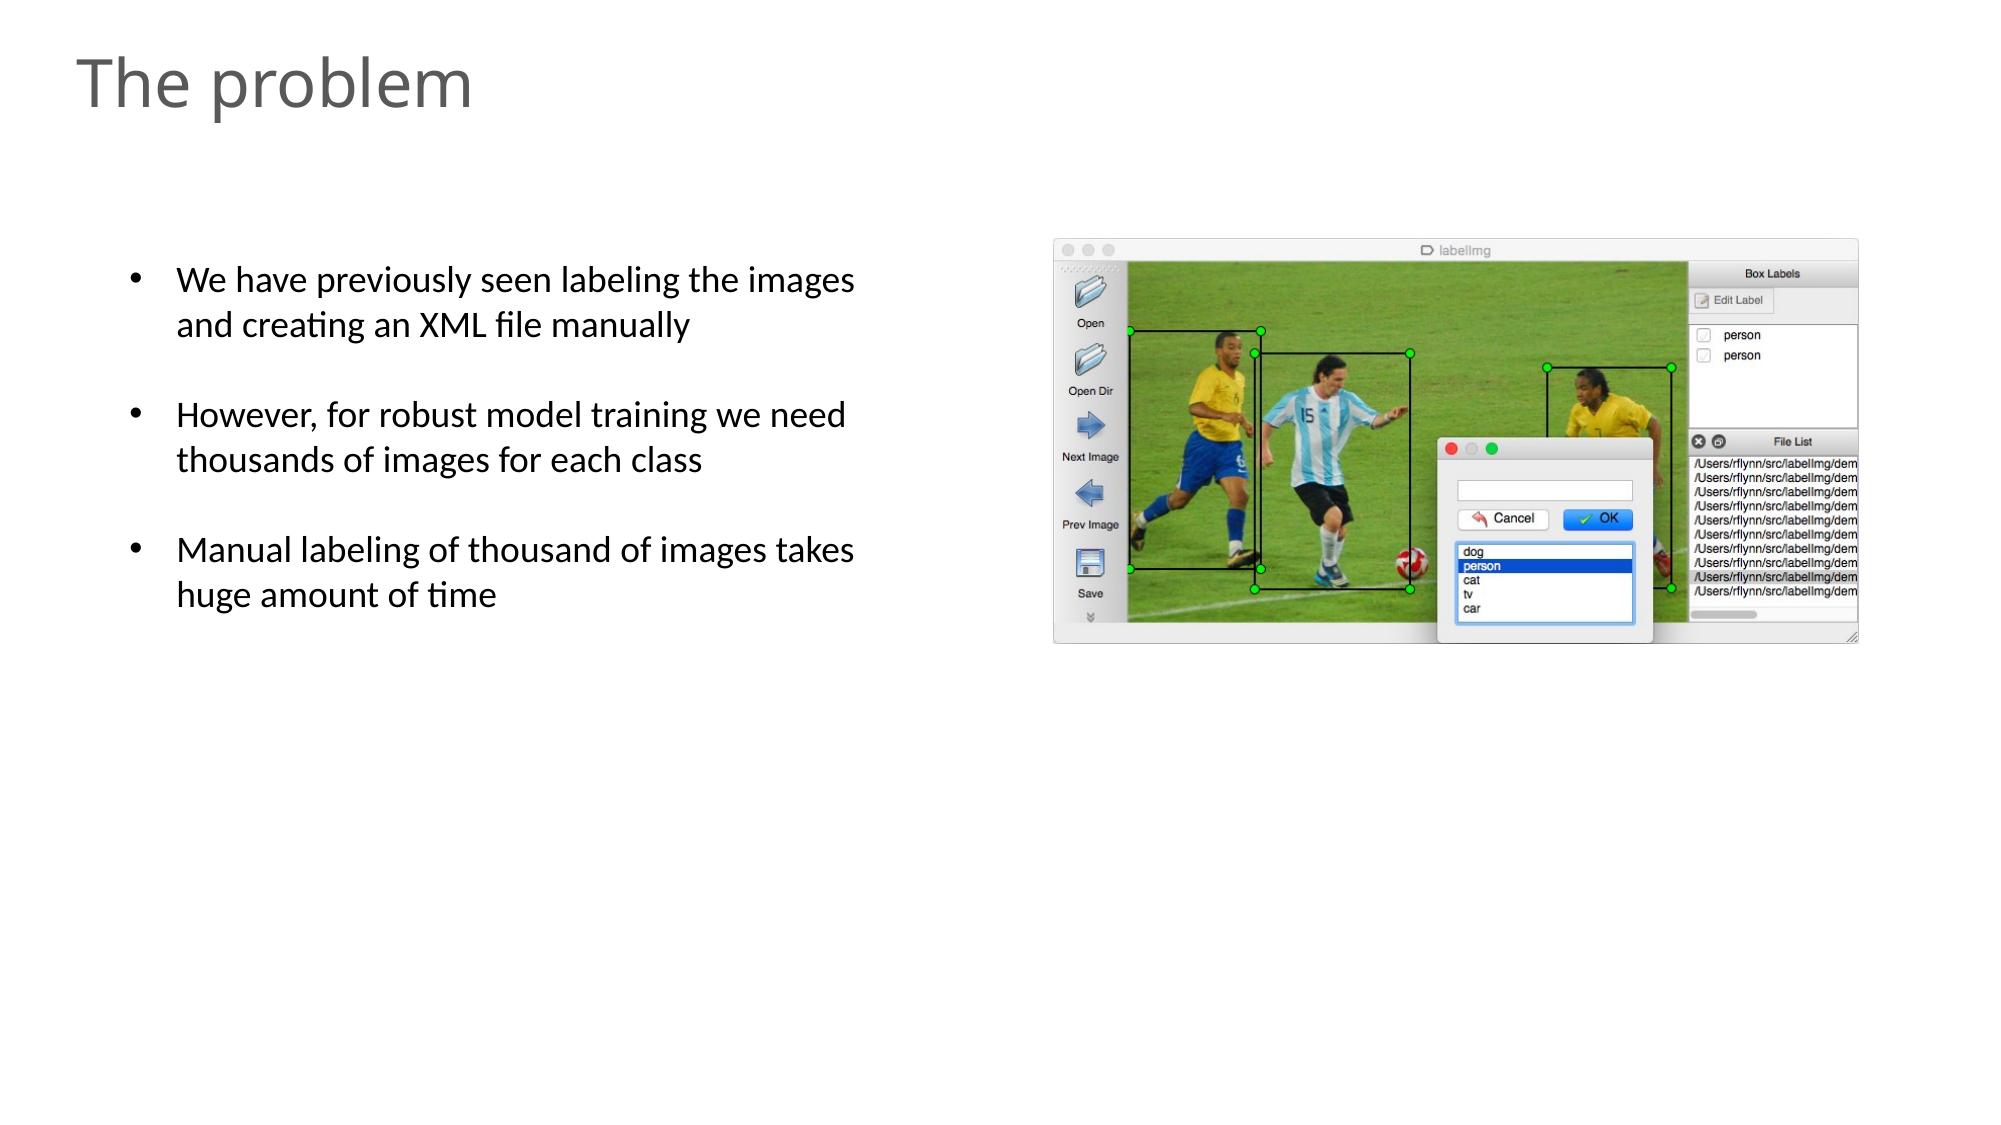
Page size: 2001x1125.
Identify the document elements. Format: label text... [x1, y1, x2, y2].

title The problem [61, 35, 1455, 130]
picture [1053, 238, 1859, 644]
text_box We have previously seen labeling the images and creating an XML file manually However, for robust model training we need thousands of images for each class Manual labeling of thousand of images takes huge amount of time [114, 247, 904, 722]
